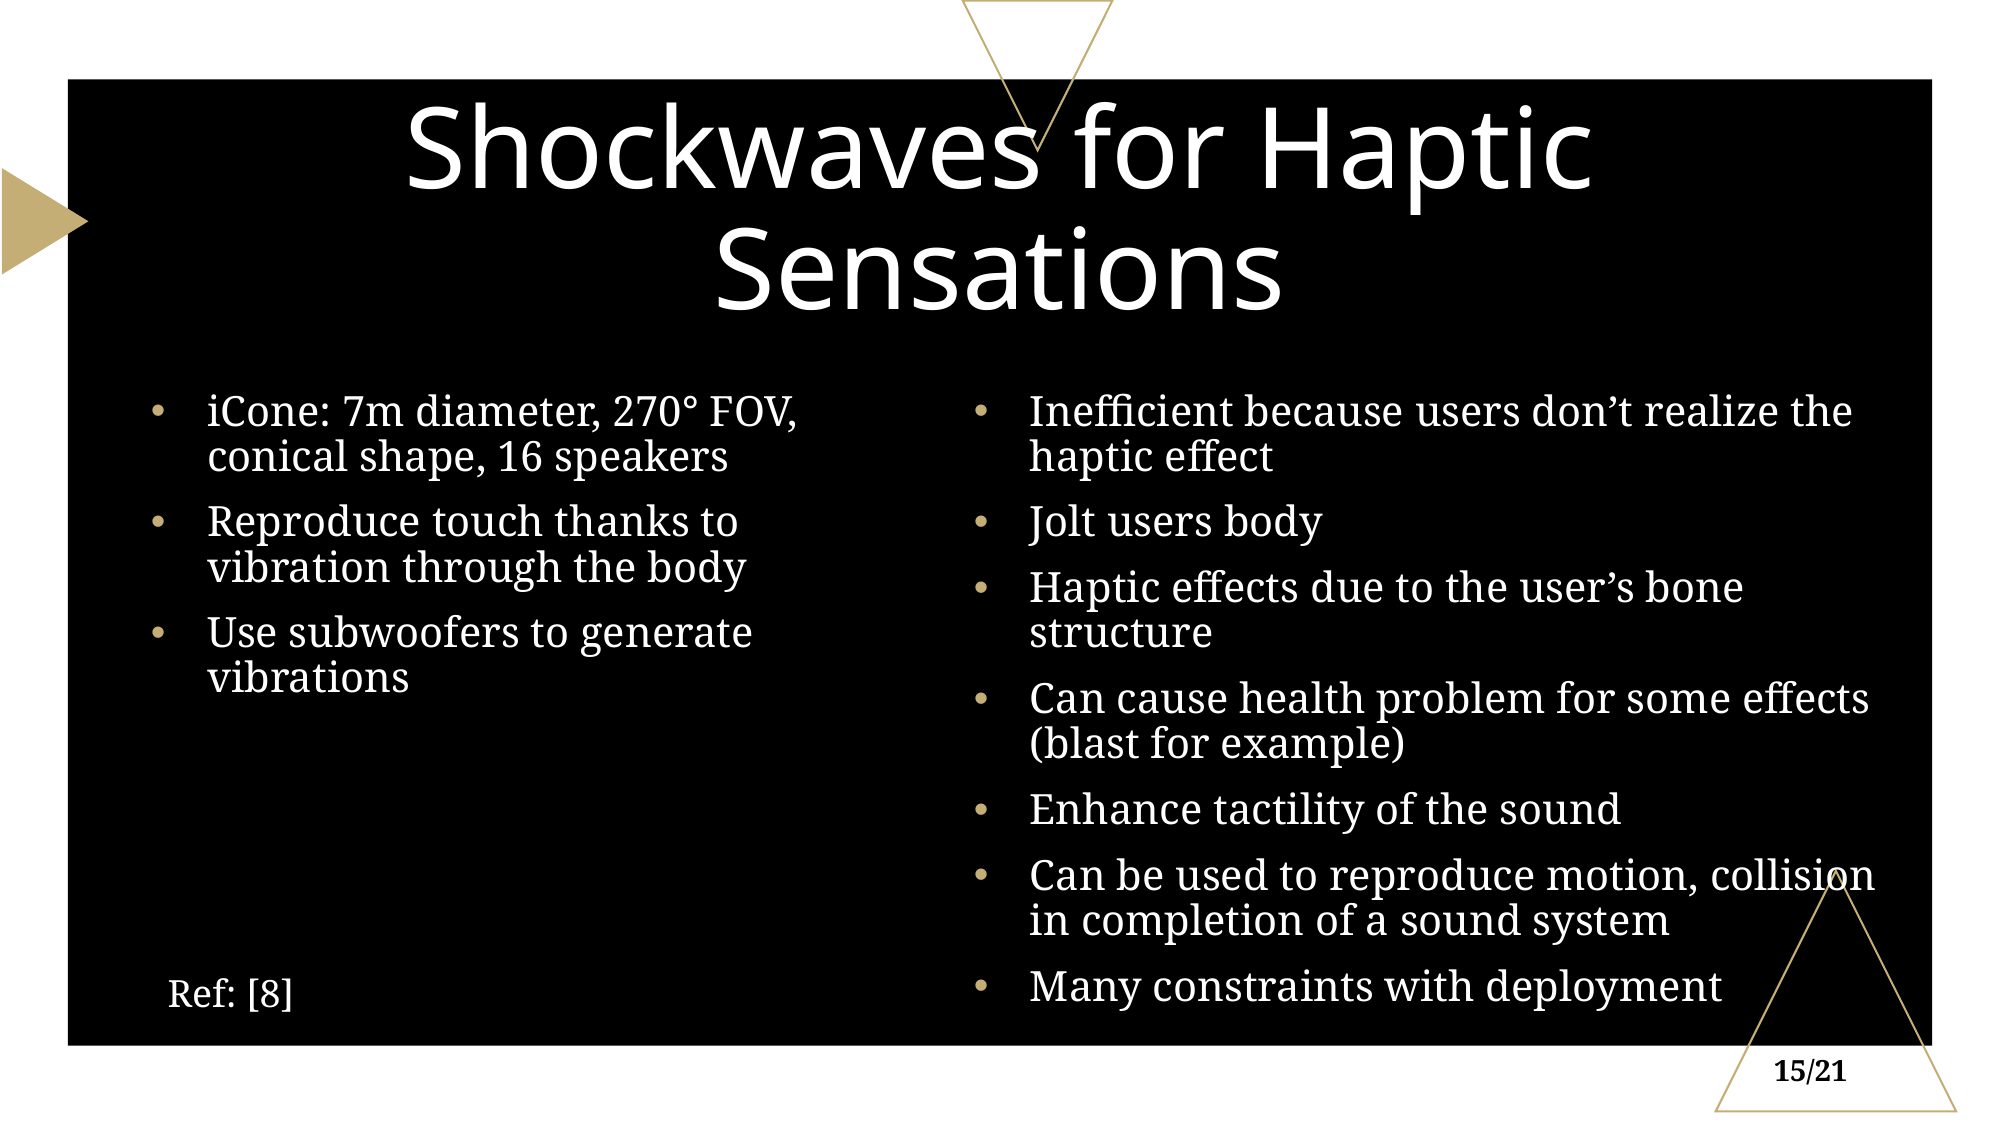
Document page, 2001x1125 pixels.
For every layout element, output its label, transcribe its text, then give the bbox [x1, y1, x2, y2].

title Shockwaves for Haptic Sensations [162, 82, 1838, 344]
text_box Ref: [8] [152, 962, 659, 1023]
slide_number 15/21 [1412, 1042, 1863, 1103]
text_box Inefficient because users don’t realize the haptic effect Jolt users body Haptic effects due to the user’s bone structure Can cause health problem for some effects (blast for example) Enhance tactility of the sound Can be used to reproduce motion, collision in completion of a sound system Many constraints with deployment [958, 382, 1900, 1028]
list iCone: 7m diameter, 270° FOV, conical shape, 16 speakers Reproduce touch thanks to vibration through the body Use subwoofers to generate vibrations [135, 382, 923, 997]
